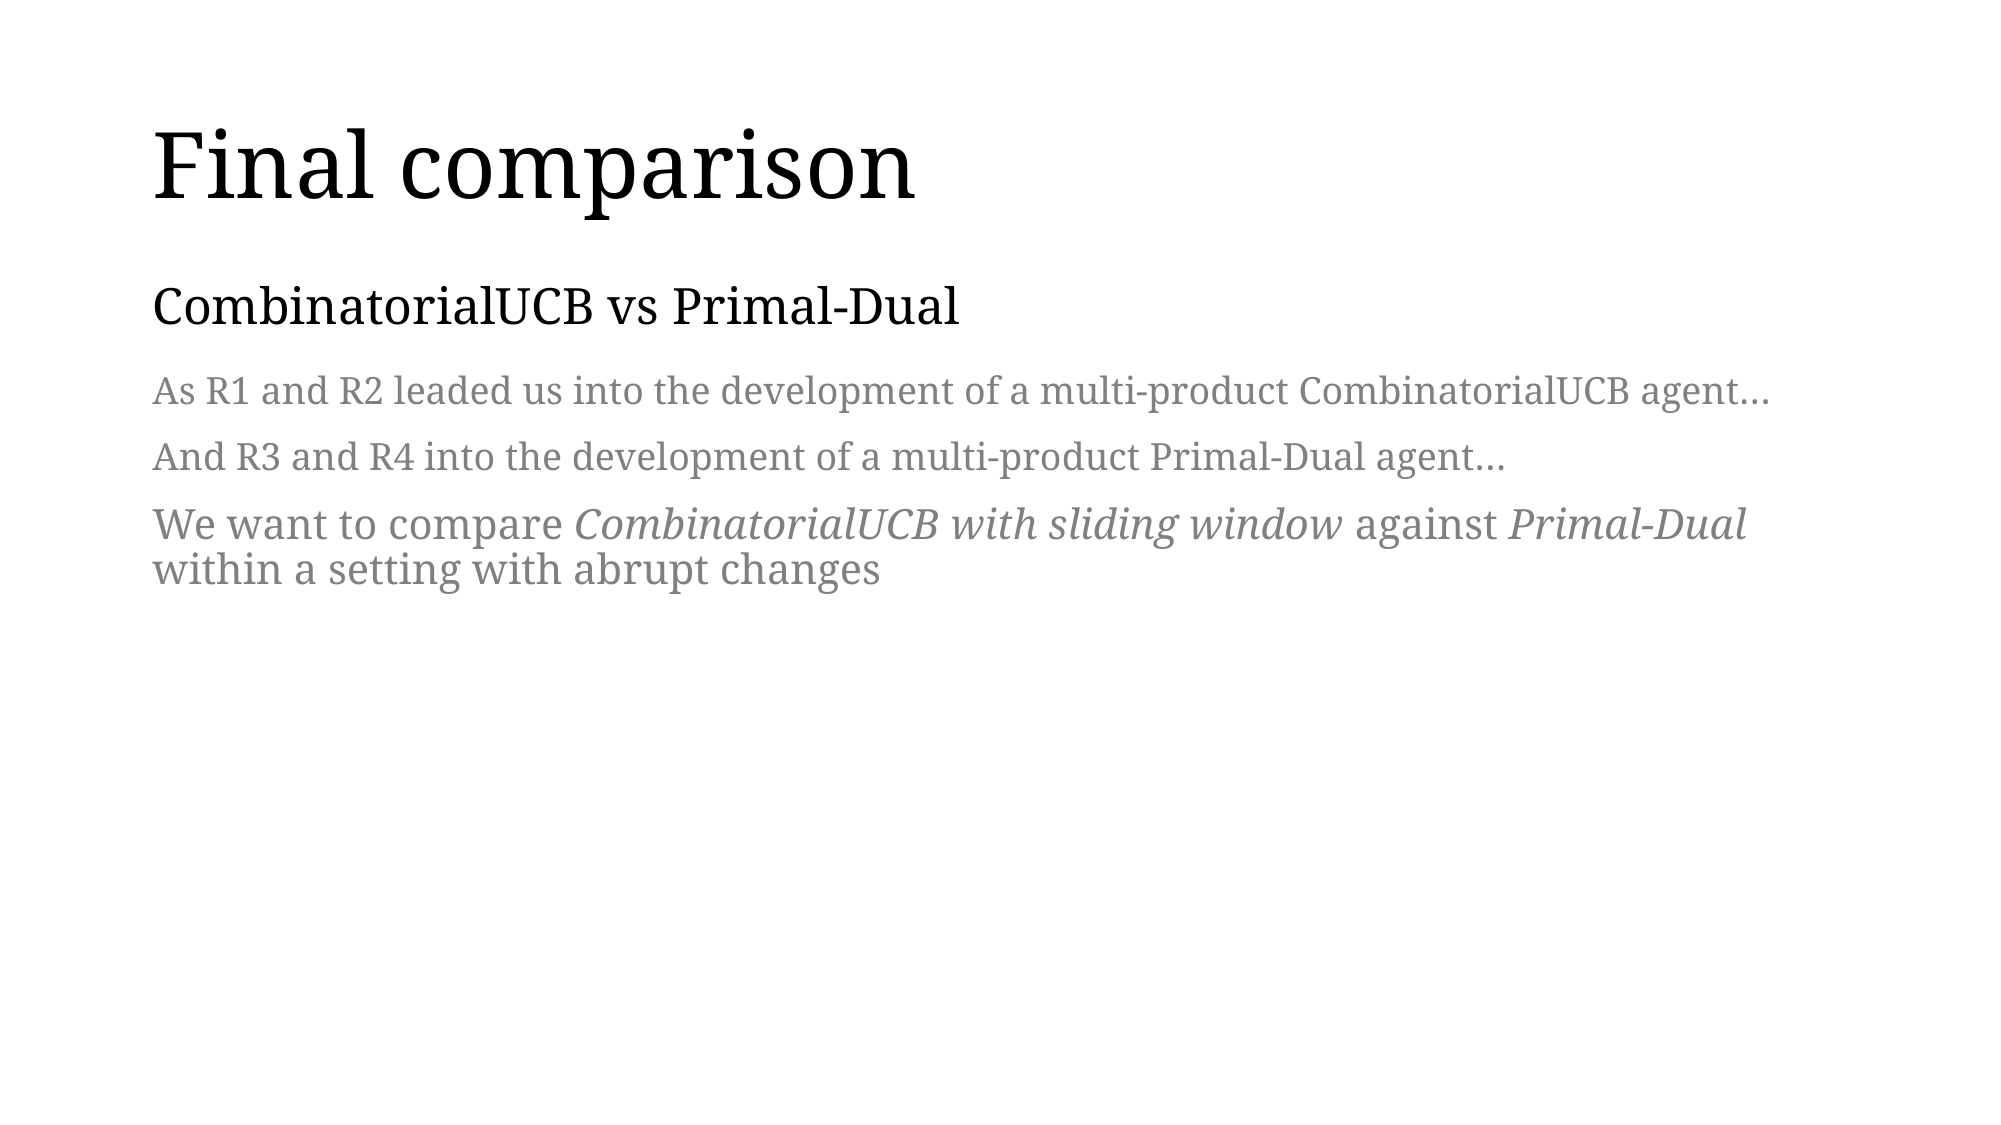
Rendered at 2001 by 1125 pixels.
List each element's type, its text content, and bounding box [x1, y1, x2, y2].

list CombinatorialUCB vs Primal-Dual As R1 and R2 leaded us into the development of a multi-product CombinatorialUCB agent… And R3 and R4 into the development of a multi-product Primal-Dual agent… We want to compare CombinatorialUCB with sliding window against Primal-Dual within a setting with abrupt changes [137, 273, 1831, 563]
title Final comparison [137, 59, 1863, 278]
